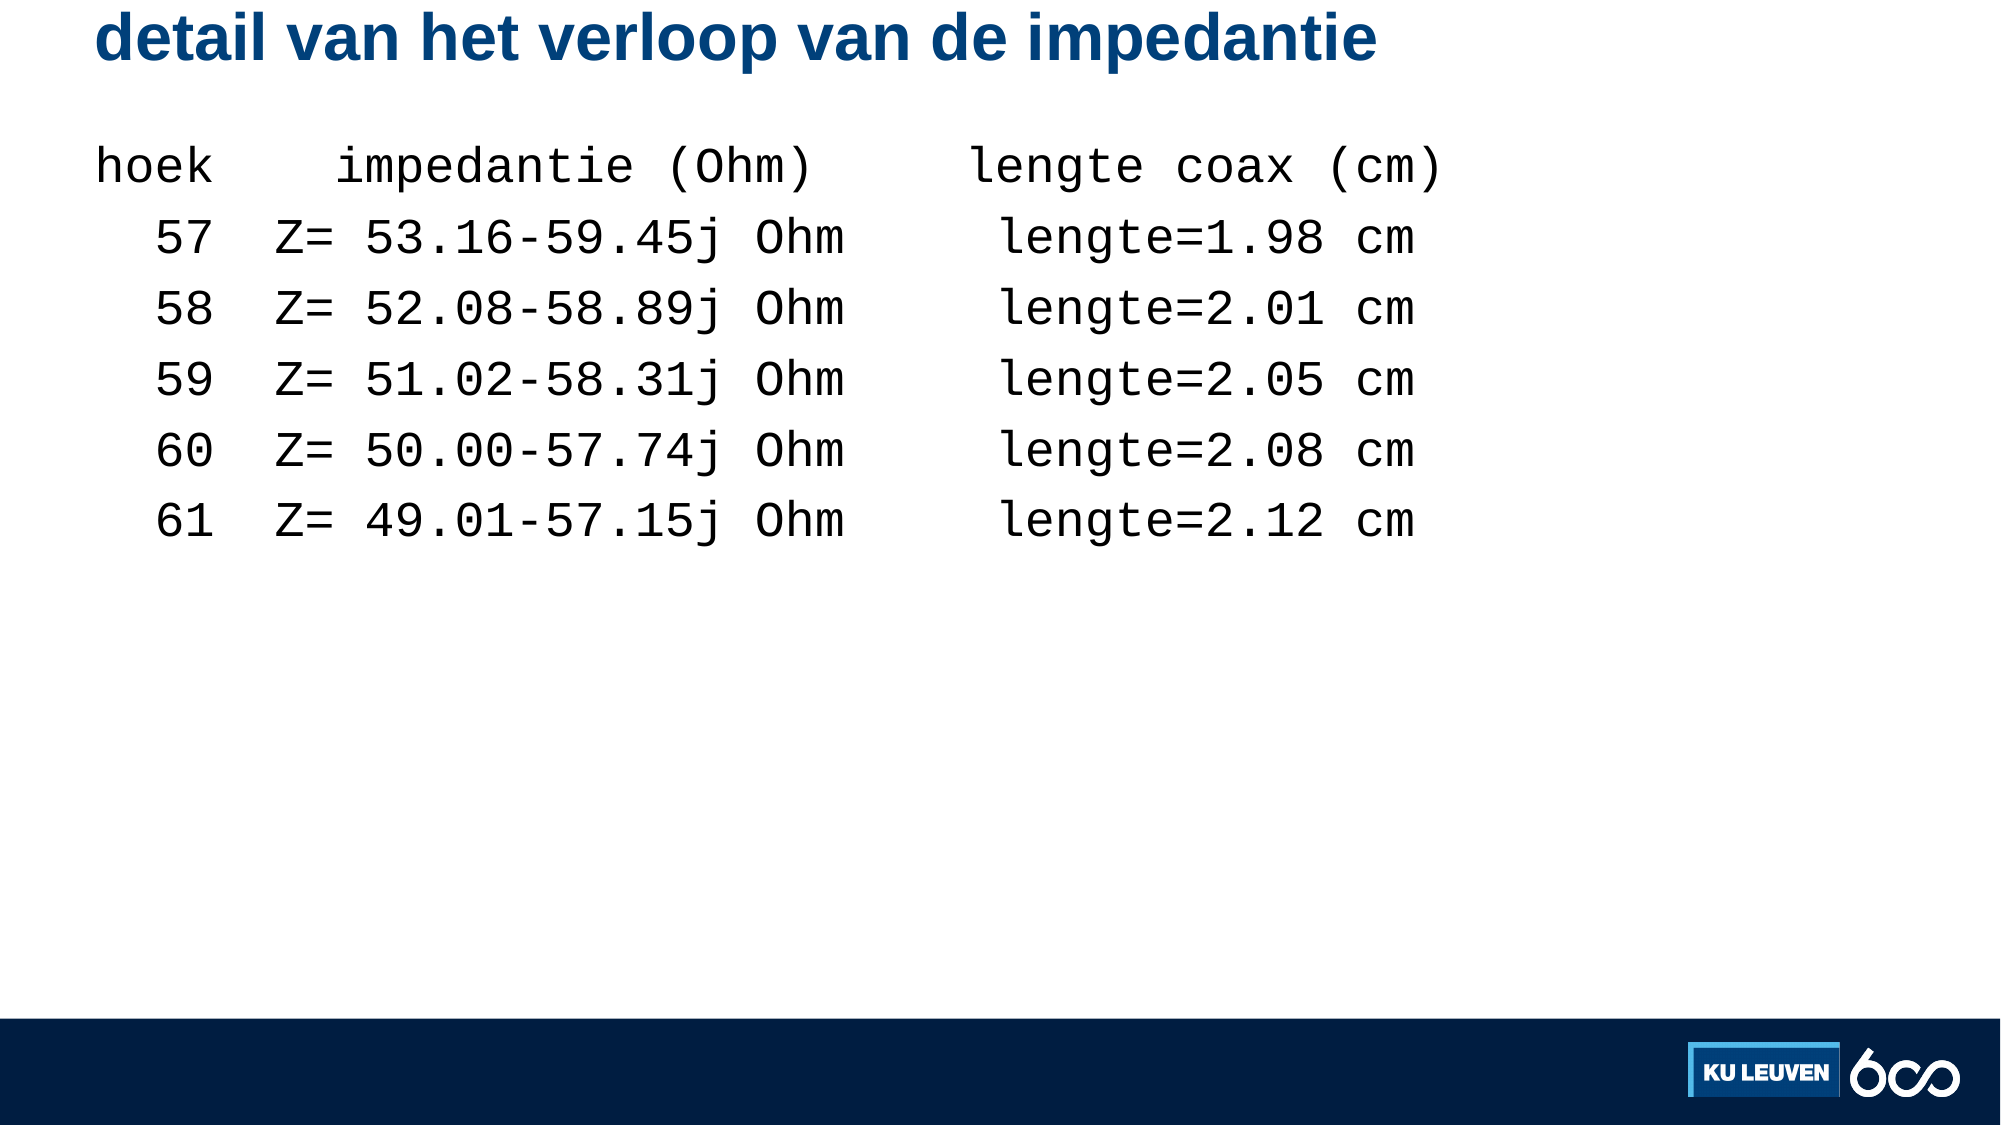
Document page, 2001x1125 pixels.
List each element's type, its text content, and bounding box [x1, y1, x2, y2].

list hoek impedantie (Ohm) lengte coax (cm) 57 Z= 53.16-59.45j Ohm lengte=1.98 cm 58 Z= 52.08-58.89j Ohm lengte=2.01 cm 59 Z= 51.02-58.31j Ohm lengte=2.05 cm 60 Z= 50.00-57.74j Ohm lengte=2.08 cm 61 Z= 49.01-57.15j Ohm lengte=2.12 cm [94, 142, 1900, 993]
picture [1688, 1042, 1960, 1097]
title detail van het verloop van de impedantie [94, 2, 1906, 110]
